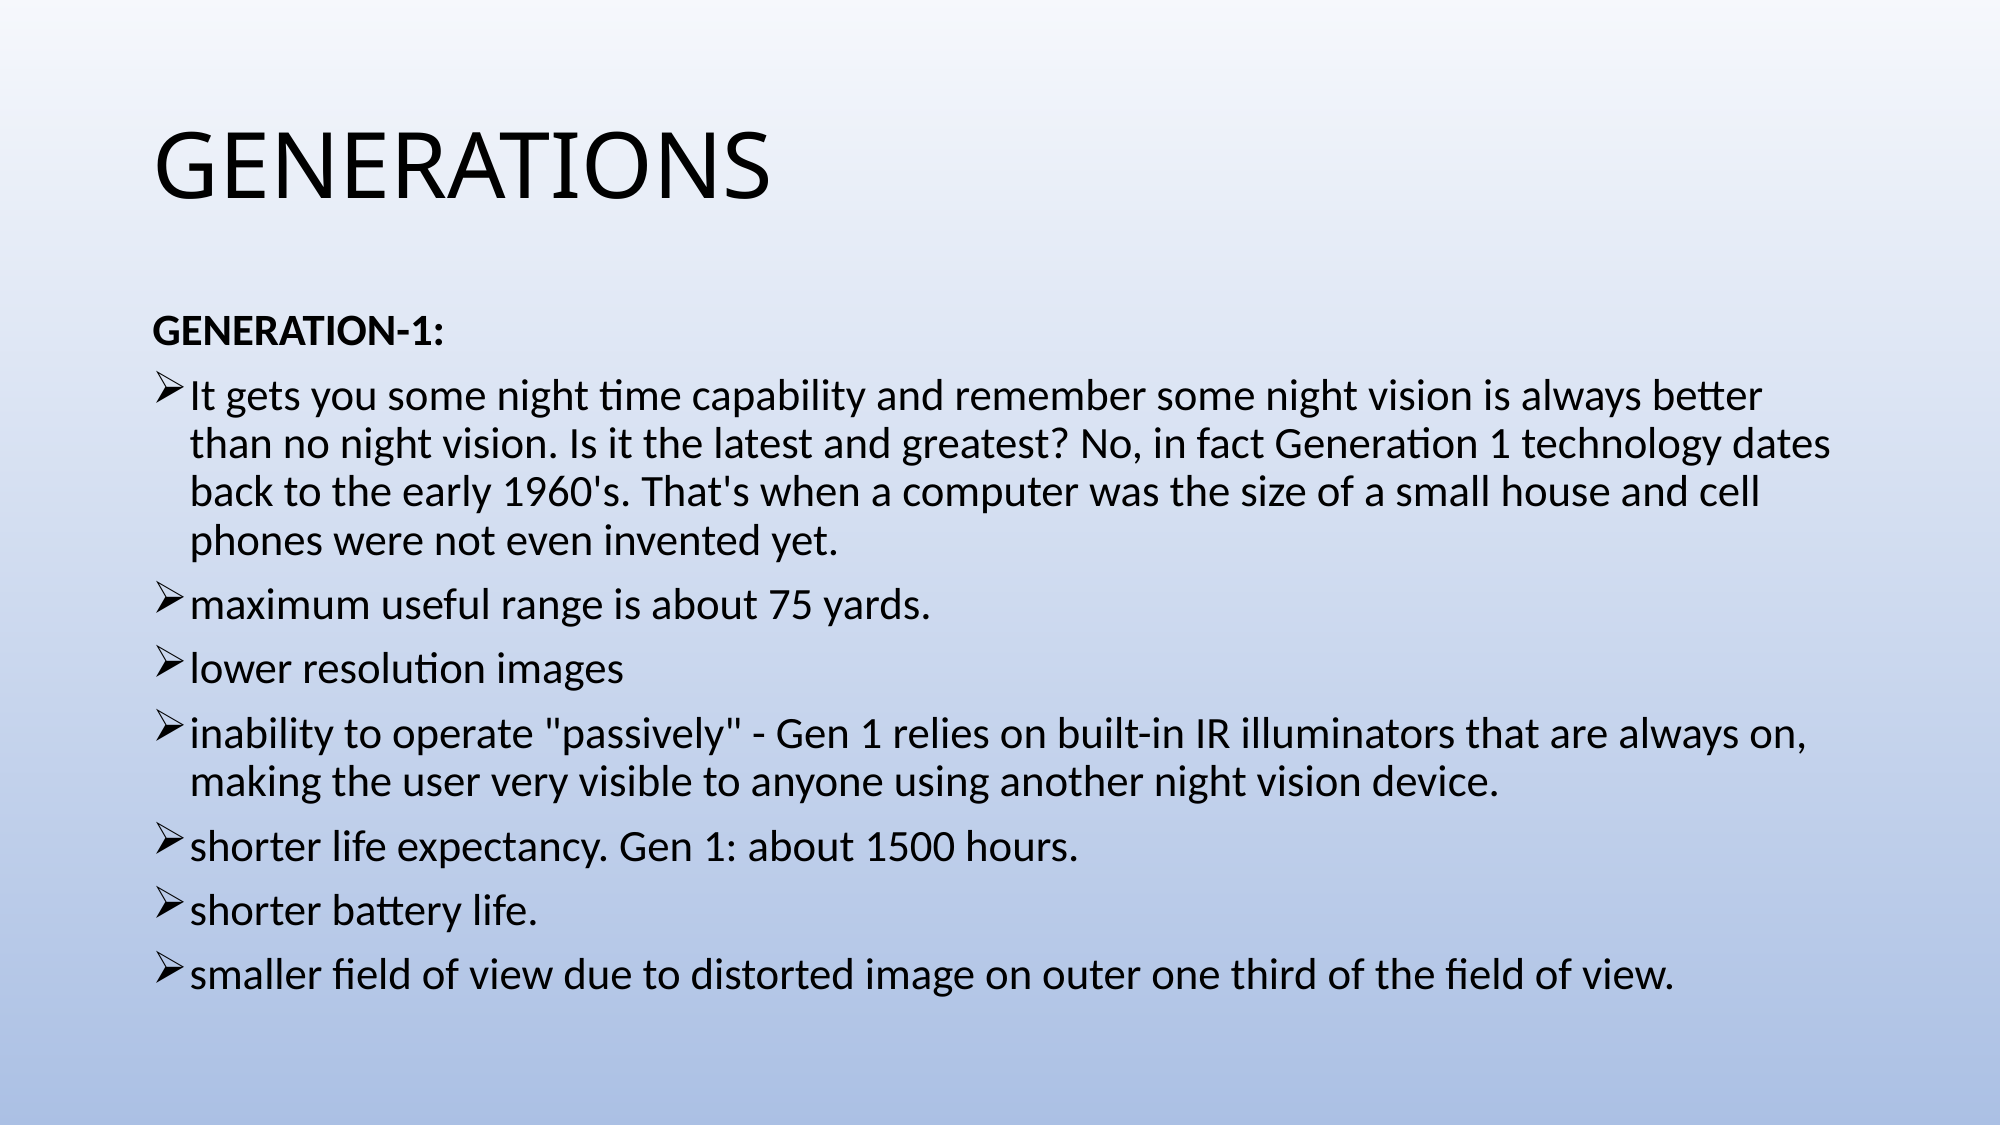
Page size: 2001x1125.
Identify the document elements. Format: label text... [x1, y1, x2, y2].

list GENERATION-1: It gets you some night time capability and remember some night vision is always better than no night vision. Is it the latest and greatest? No, in fact Generation 1 technology dates back to the early 1960's. That's when a computer was the size of a small house and cell phones were not even invented yet. maximum useful range is about 75 yards. lower resolution images inability to operate "passively" - Gen 1 relies on built-in IR illuminators that are always on, making the user very visible to anyone using another night vision device. shorter life expectancy. Gen 1: about 1500 hours. shorter battery life. smaller field of view due to distorted image on outer one third of the field of view. [137, 299, 1863, 1014]
title GENERATIONS [137, 59, 1863, 278]
